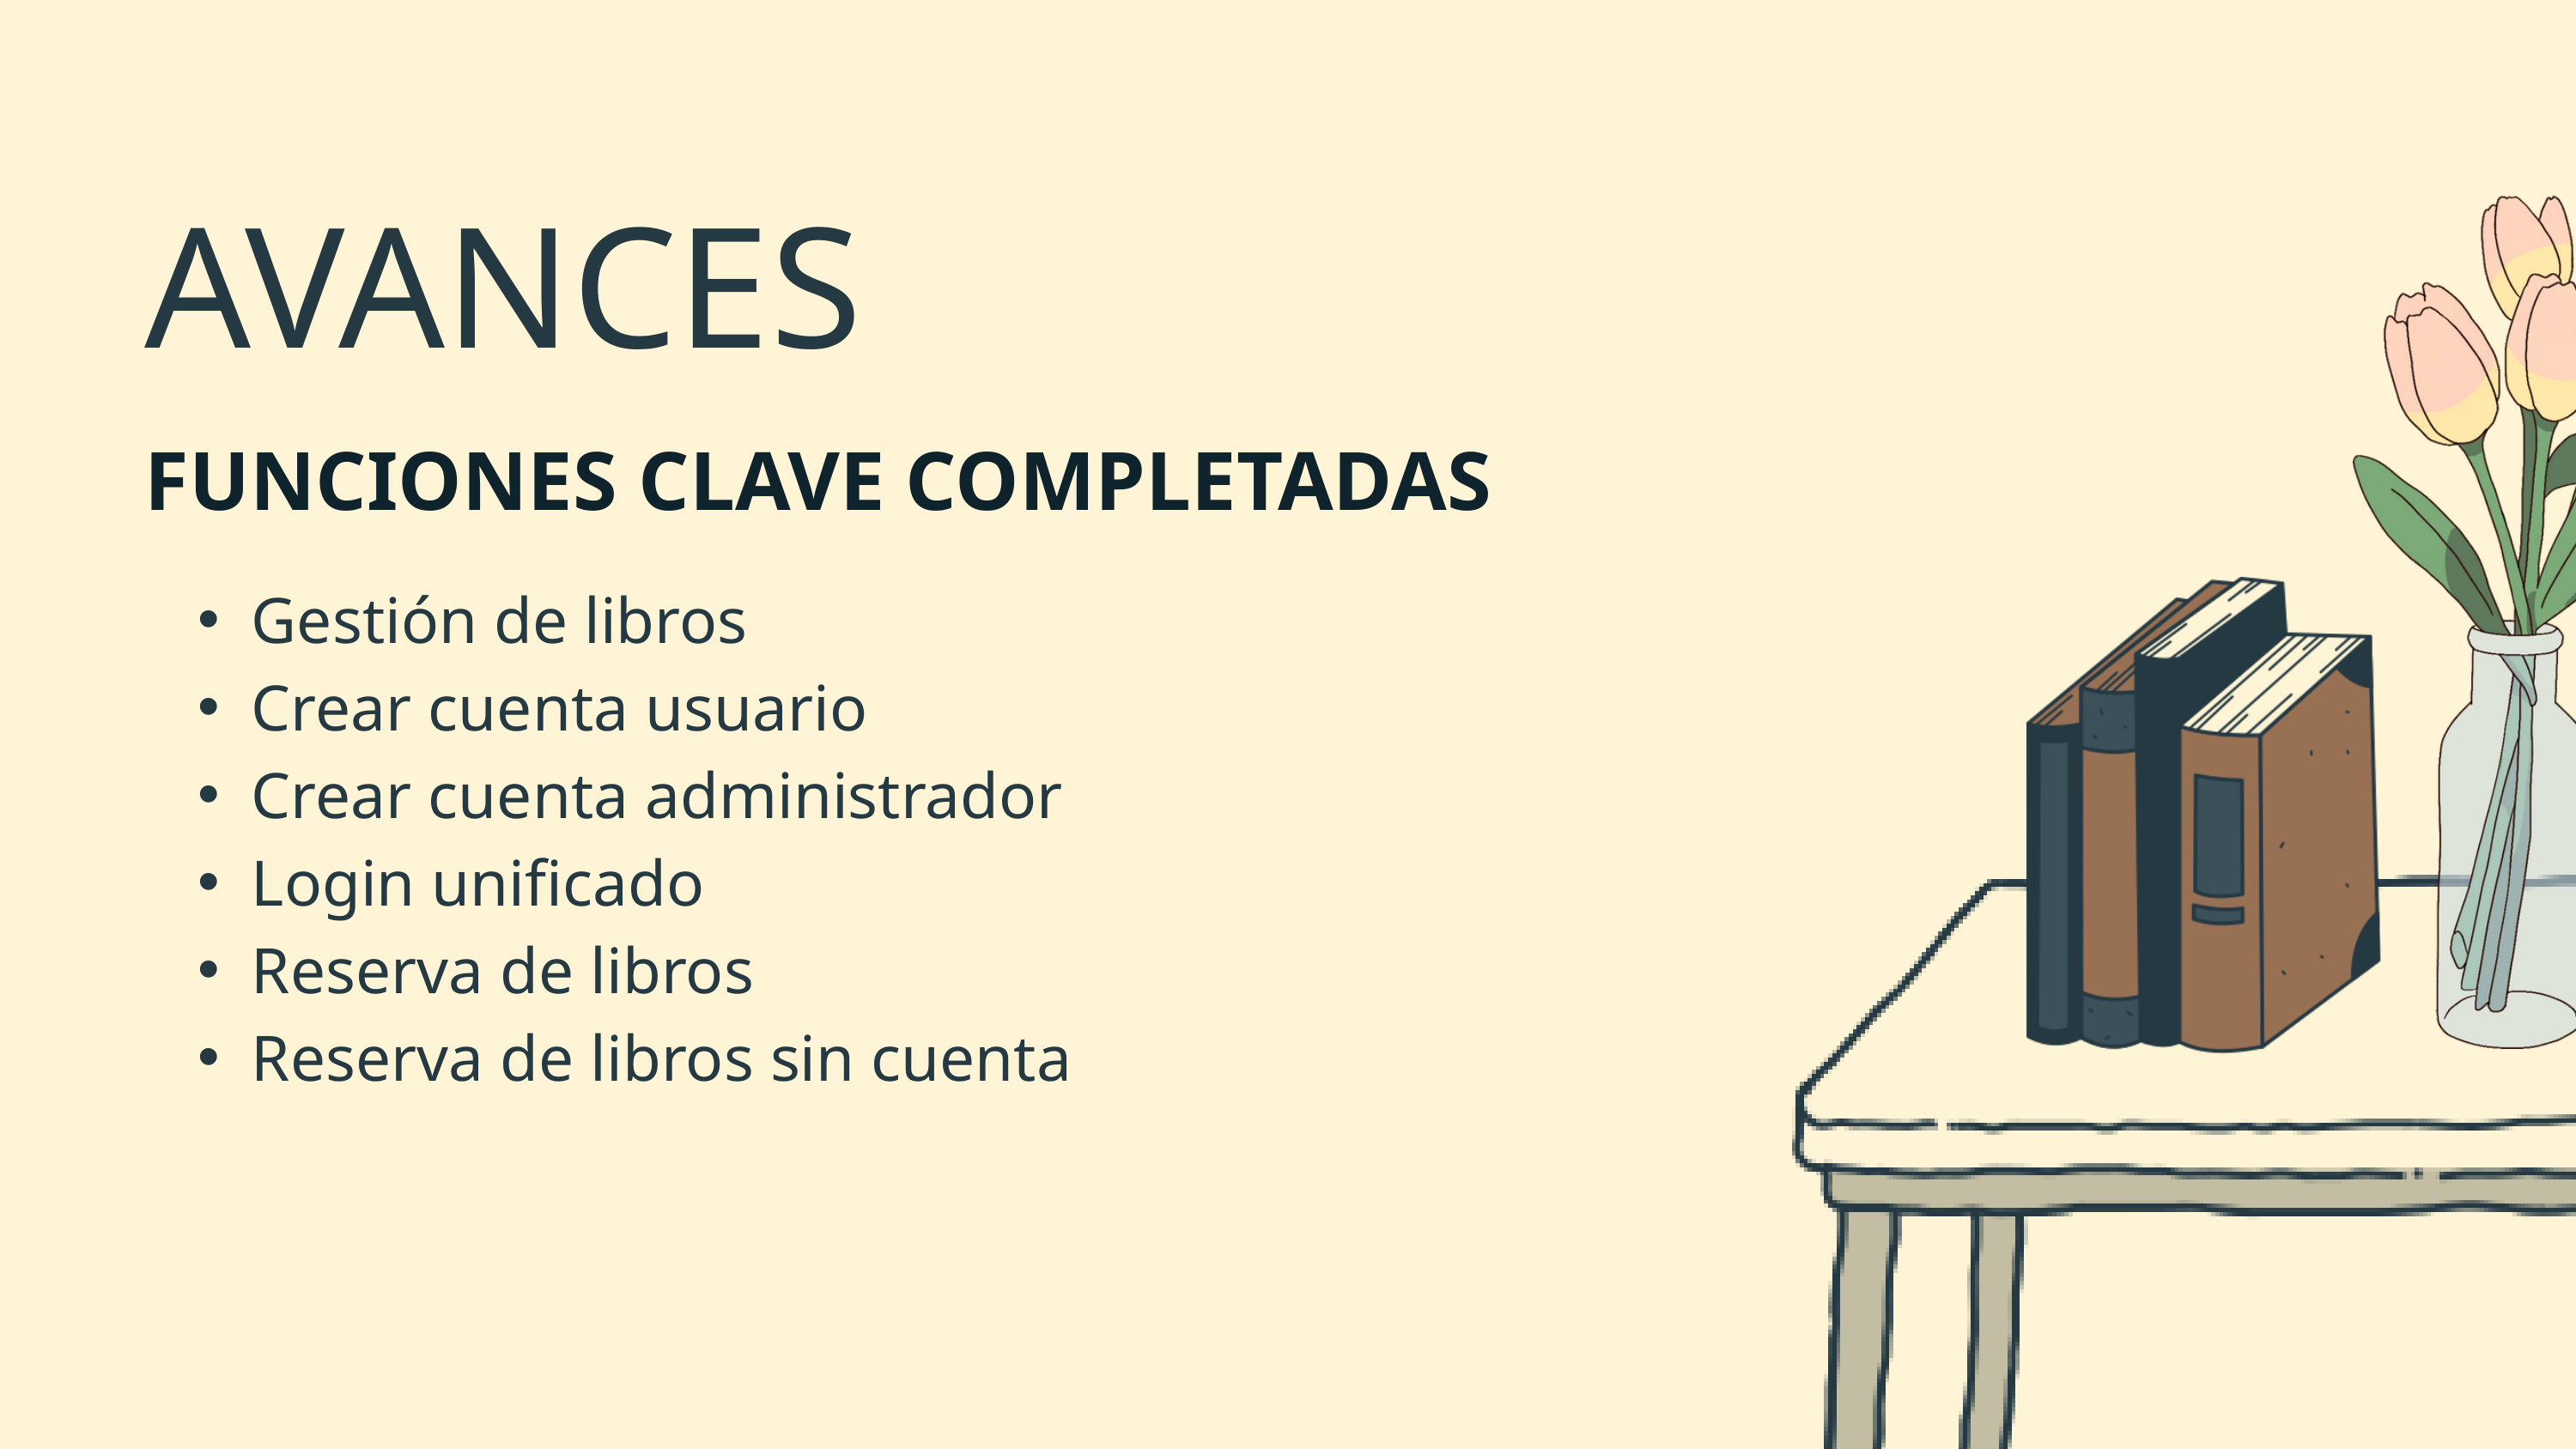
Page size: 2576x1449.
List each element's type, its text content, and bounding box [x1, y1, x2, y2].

text_box Gestión de libros Crear cuenta usuario Crear cuenta administrador Login unificado Reserva de libros Reserva de libros sin cuenta [144, 567, 1249, 1094]
text_box [1792, 871, 2576, 1449]
text_box [2353, 192, 2576, 1049]
text_box FUNCIONES CLAVE COMPLETADAS [144, 414, 1871, 527]
text_box [2026, 577, 2381, 1054]
text_box AVANCES [144, 239, 1957, 382]
